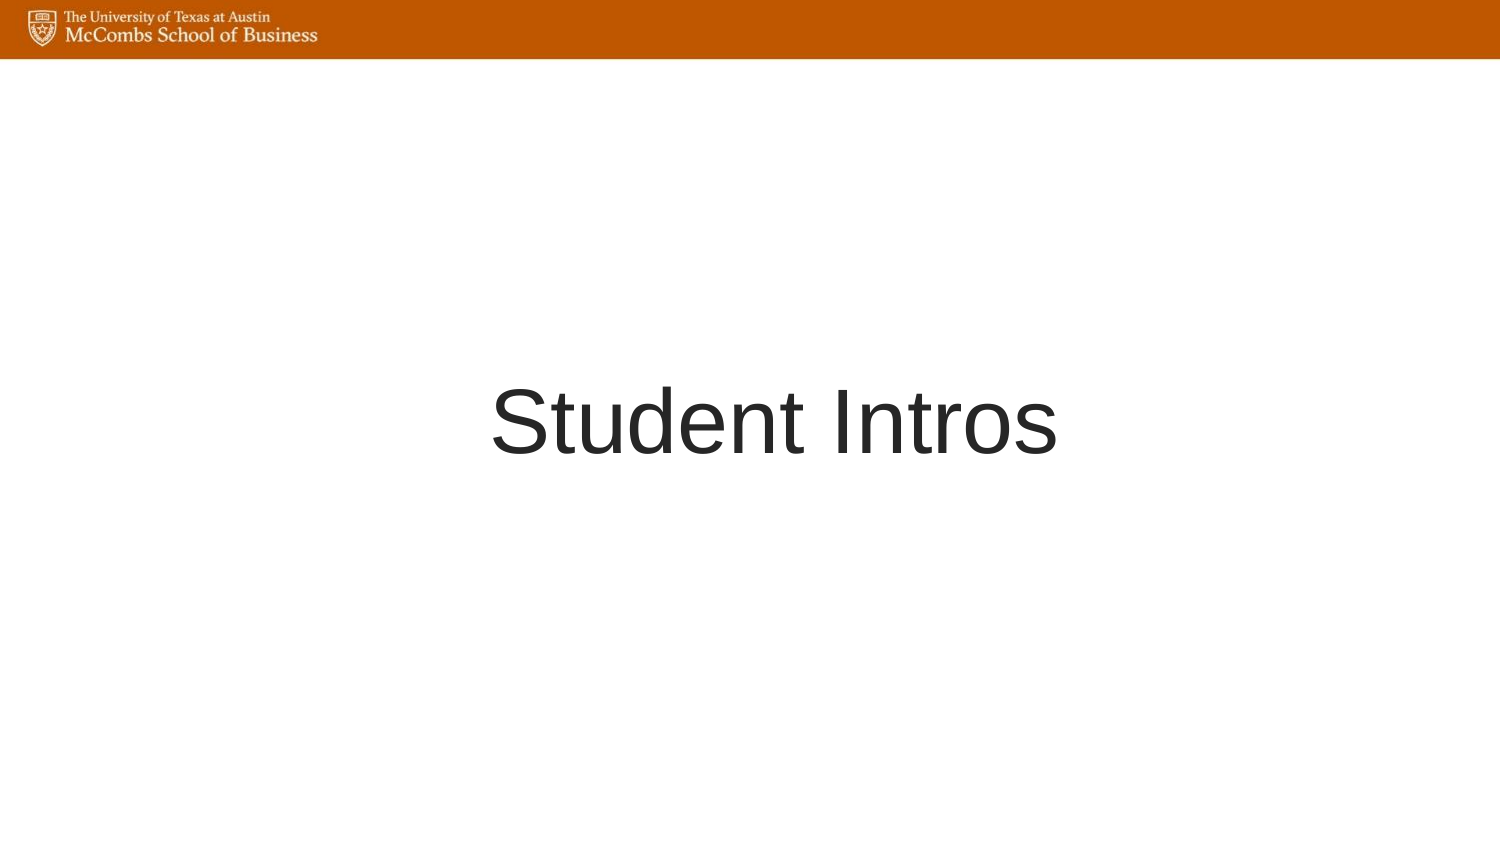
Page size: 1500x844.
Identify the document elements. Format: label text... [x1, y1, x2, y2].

title Student Intros [99, 346, 1450, 488]
picture [0, 0, 1500, 844]
